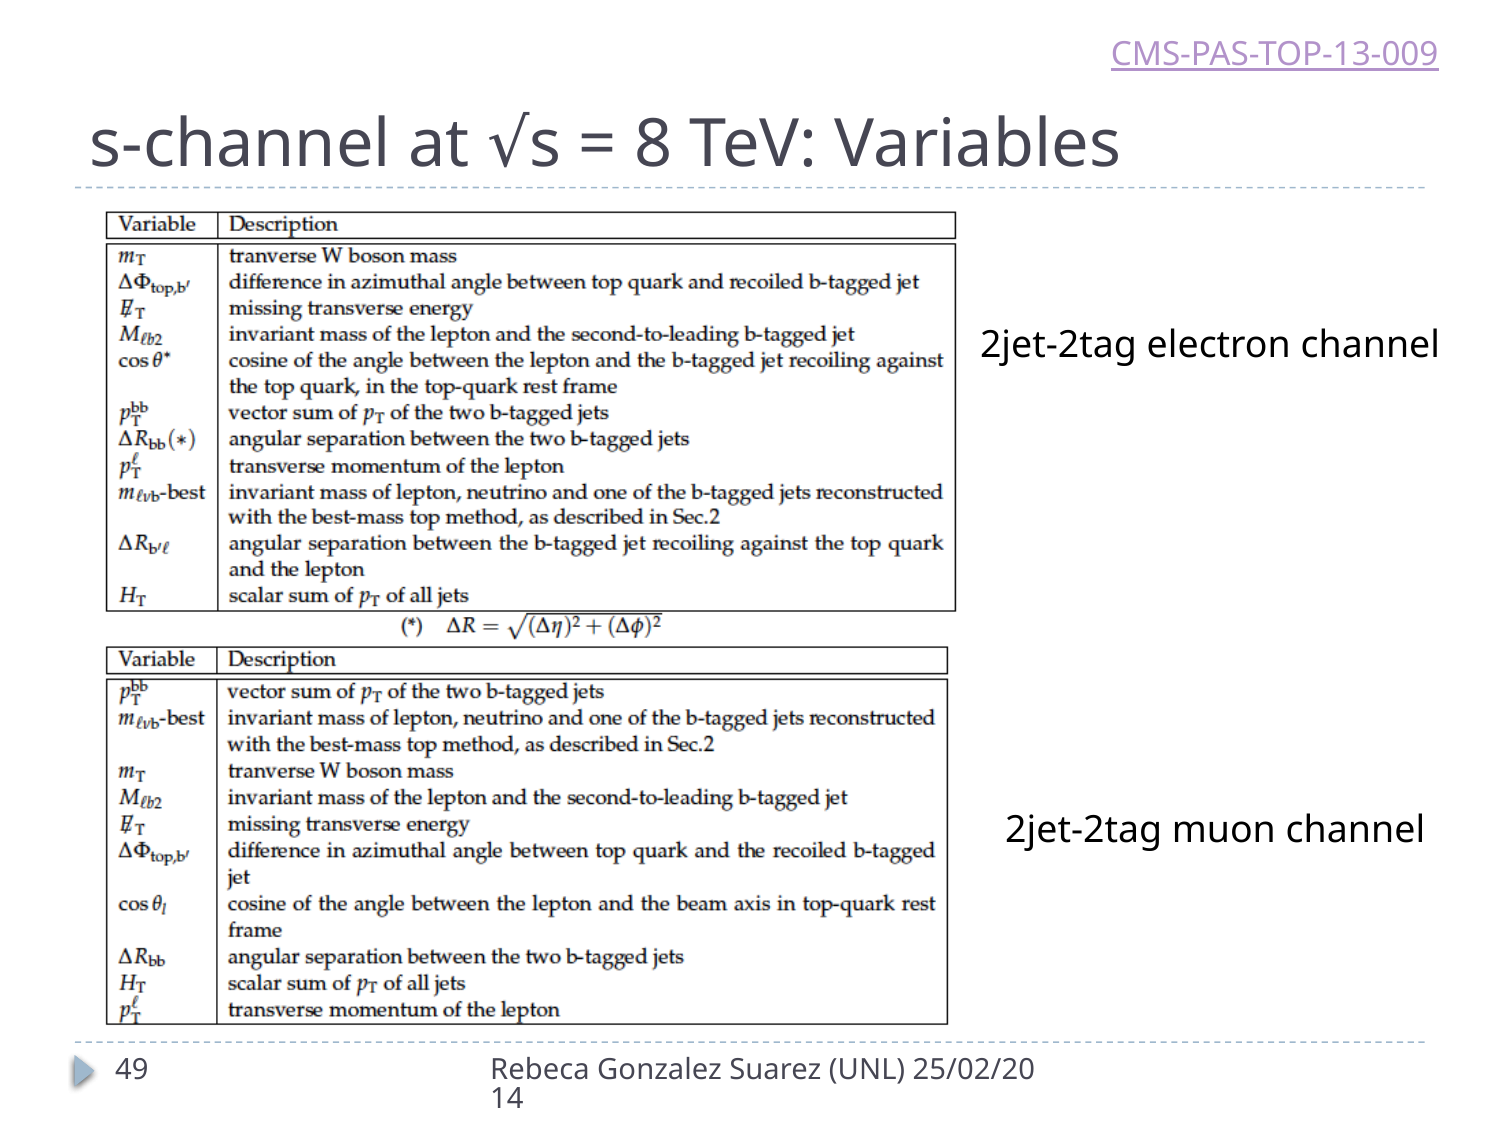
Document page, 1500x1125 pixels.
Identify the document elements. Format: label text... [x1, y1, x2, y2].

footer Rebeca Gonzalez Suarez (UNL) 25/02/2014 [475, 1042, 1051, 1103]
slide_number 49 [100, 1051, 426, 1103]
title s-channel at √s = 8 TeV: Variables [75, 37, 1425, 188]
picture [69, 206, 970, 1039]
text_box 2jet-2tag muon channel [990, 798, 1441, 858]
text_box CMS-PAS-TOP-13-009 [1096, 24, 1454, 85]
text_box 2jet-2tag electron channel [976, 312, 1456, 373]
